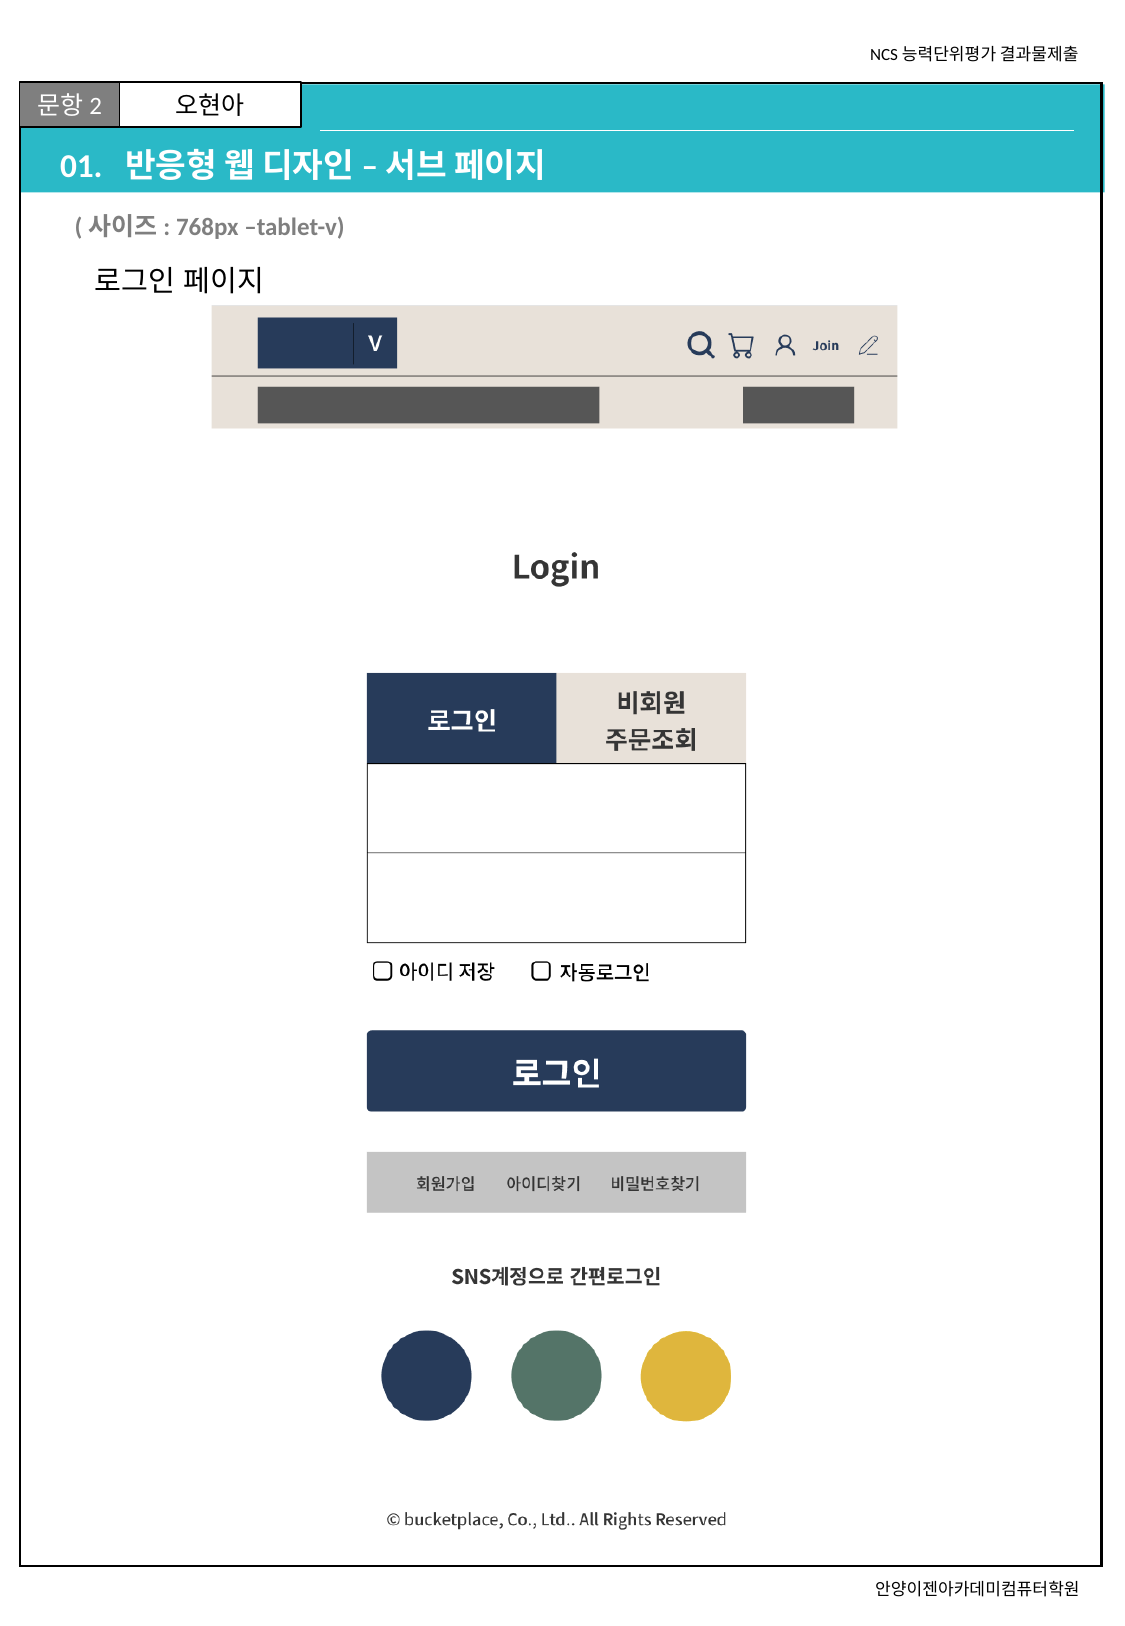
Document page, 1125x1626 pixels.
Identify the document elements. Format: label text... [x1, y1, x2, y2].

title 01. 반응형 웹 디자인 – 서브 페이지 [45, 141, 1073, 193]
picture [211, 304, 898, 1563]
subtitle (사이즈: 768px –tablet-v) [59, 194, 364, 257]
text_box 로그인 페이지 [80, 254, 364, 305]
